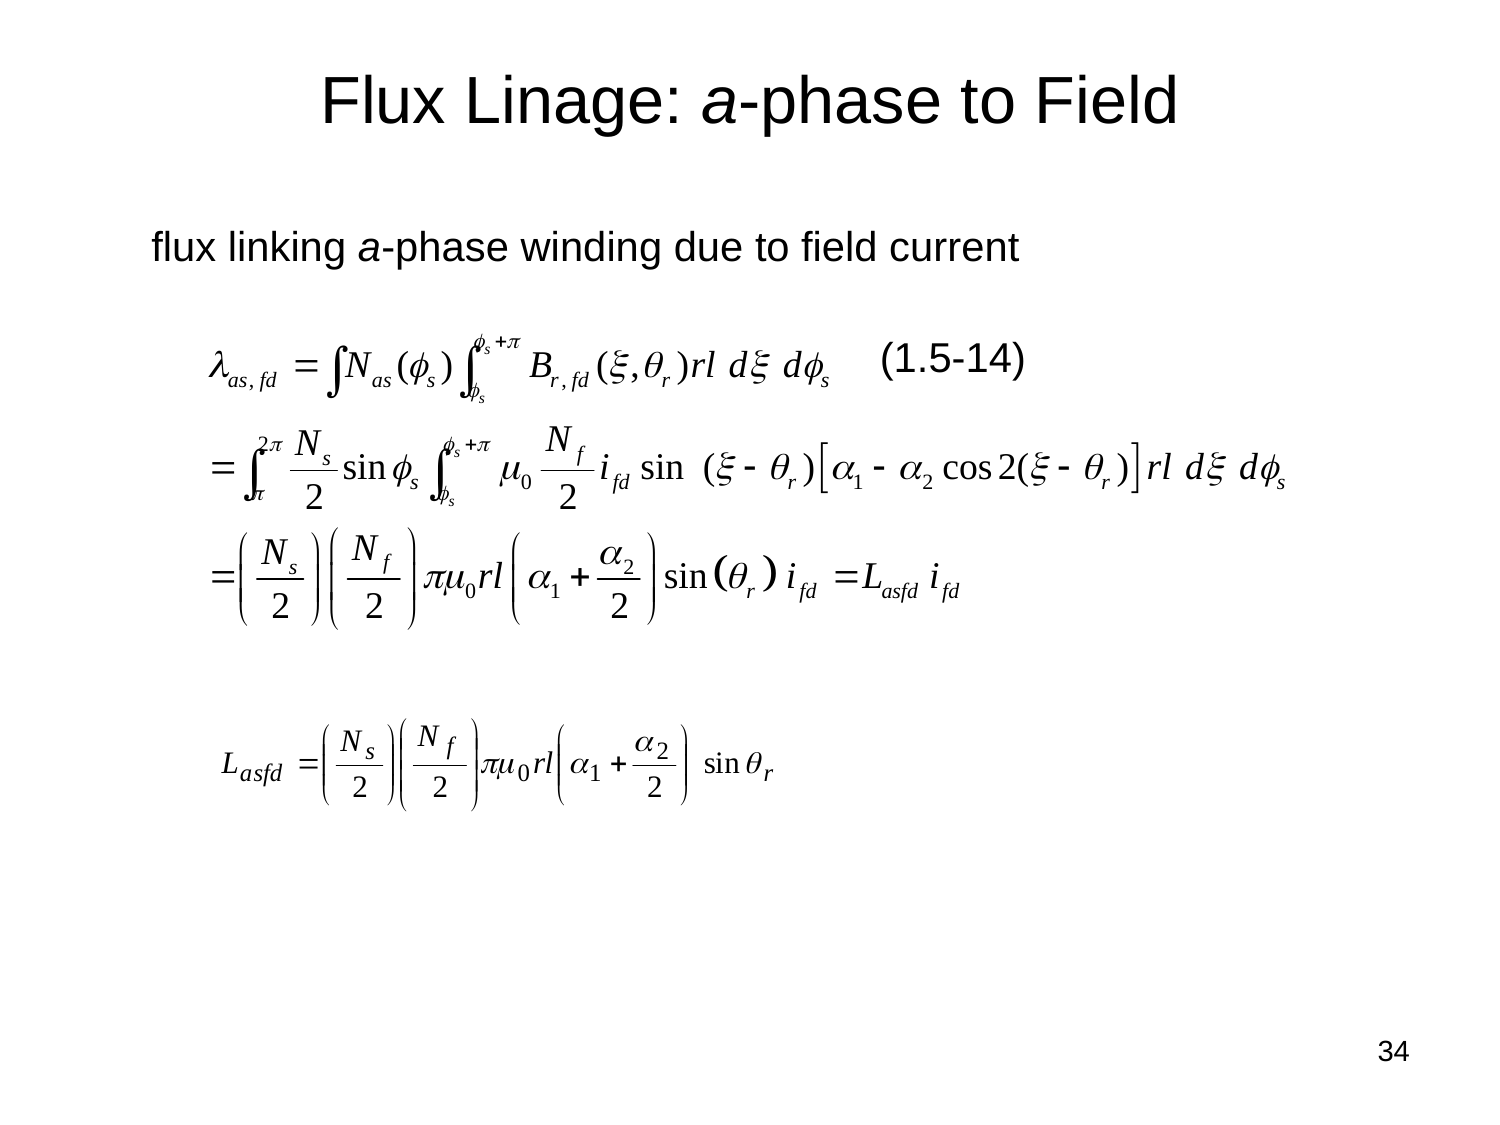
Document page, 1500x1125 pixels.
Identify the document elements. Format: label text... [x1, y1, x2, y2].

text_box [202, 322, 1298, 637]
text_box flux linking a-phase winding due to field current [136, 212, 1035, 278]
text_box Flux Linage: a-phase to Field [305, 49, 1194, 145]
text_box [214, 710, 781, 821]
slide_number 34 [1074, 1024, 1426, 1103]
